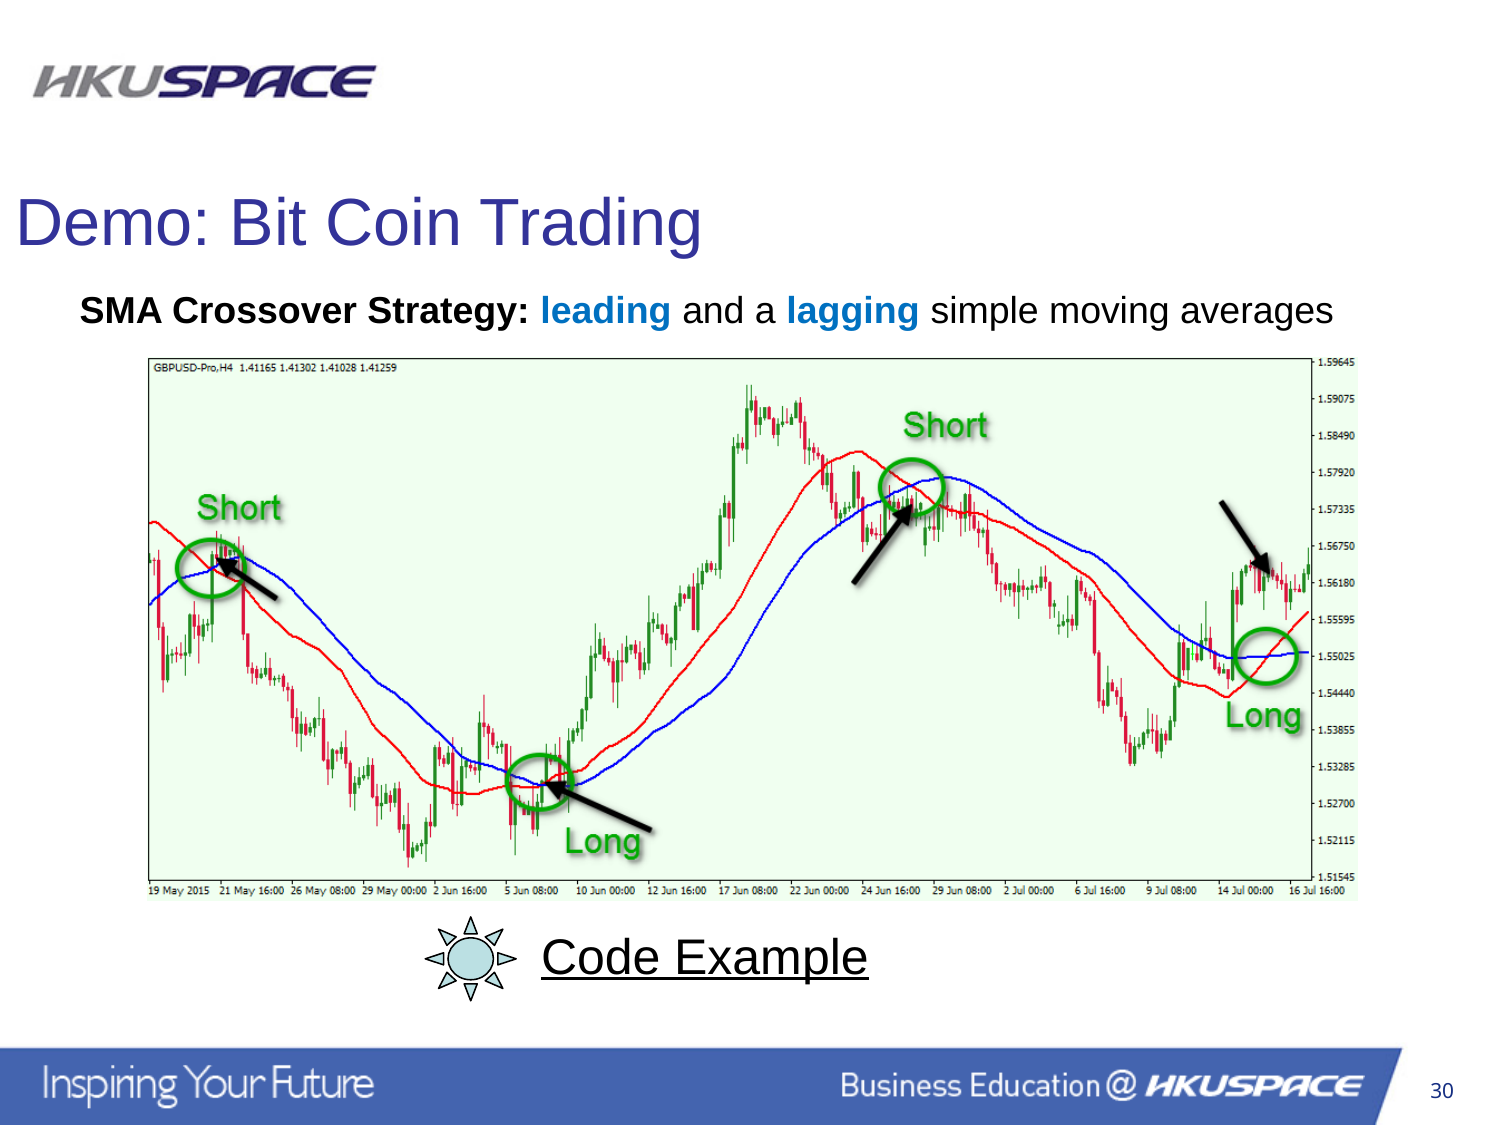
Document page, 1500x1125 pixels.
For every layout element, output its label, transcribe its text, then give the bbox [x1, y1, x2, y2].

text_box [447, 937, 494, 980]
text_box [485, 972, 503, 989]
text_box [464, 983, 478, 1001]
text_box [497, 952, 517, 965]
text_box [438, 929, 457, 946]
text_box [485, 929, 503, 946]
text_box SMA Crossover Strategy: leading and a lagging simple moving averages [64, 278, 1483, 374]
text_box [438, 972, 457, 989]
text_box [425, 952, 444, 965]
text_box Code Example [526, 916, 898, 1052]
text_box [464, 916, 478, 934]
title Demo: Bit Coin Trading [0, 101, 1325, 266]
slide_number 30 [1415, 1070, 1499, 1125]
picture [0, 0, 1500, 1125]
